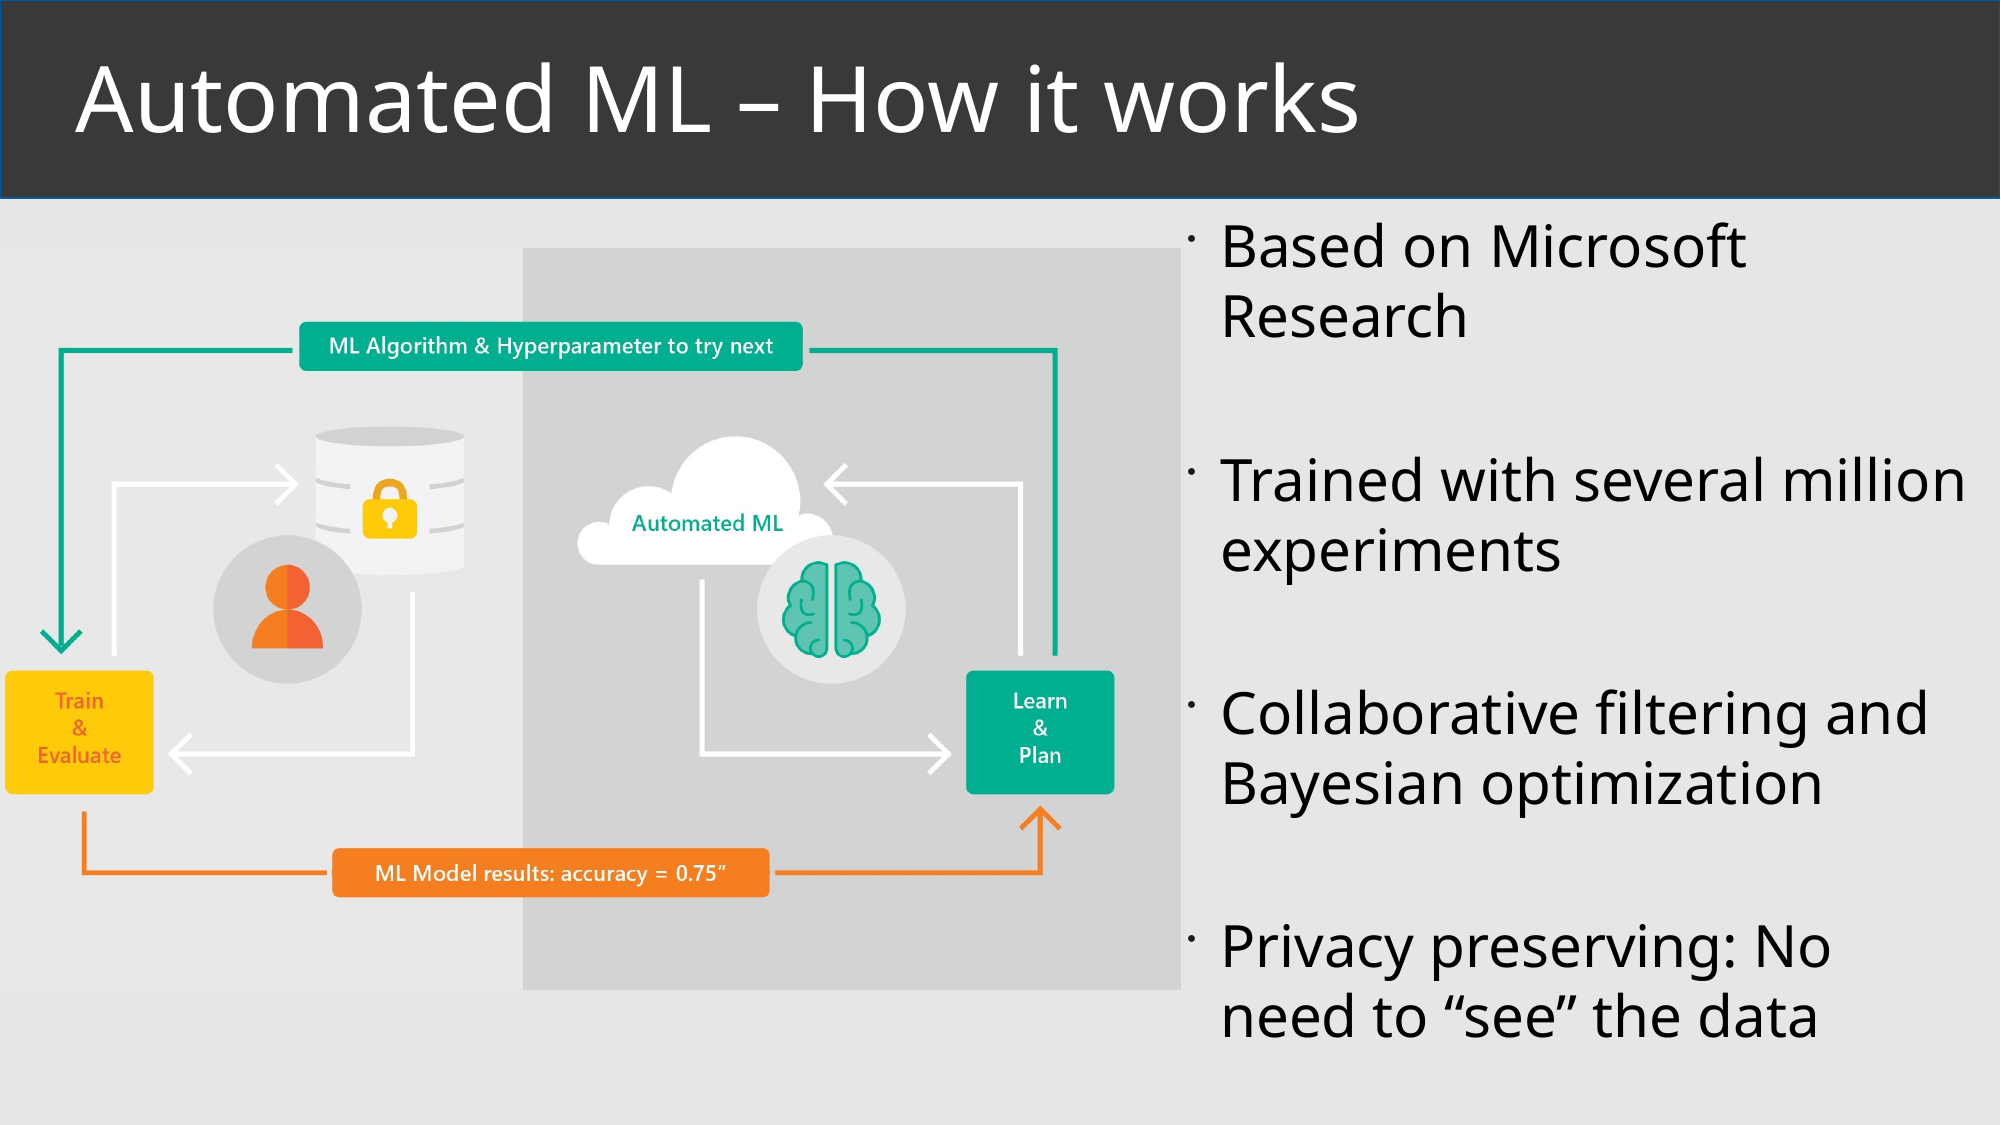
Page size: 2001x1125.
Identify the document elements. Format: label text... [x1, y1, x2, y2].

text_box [0, 0, 2000, 199]
list Based on Microsoft Research Trained with several million experiments Collaborative filtering and Bayesian optimization Privacy preserving: No need to “see” the data [1182, 209, 1982, 990]
picture [0, 248, 1182, 990]
